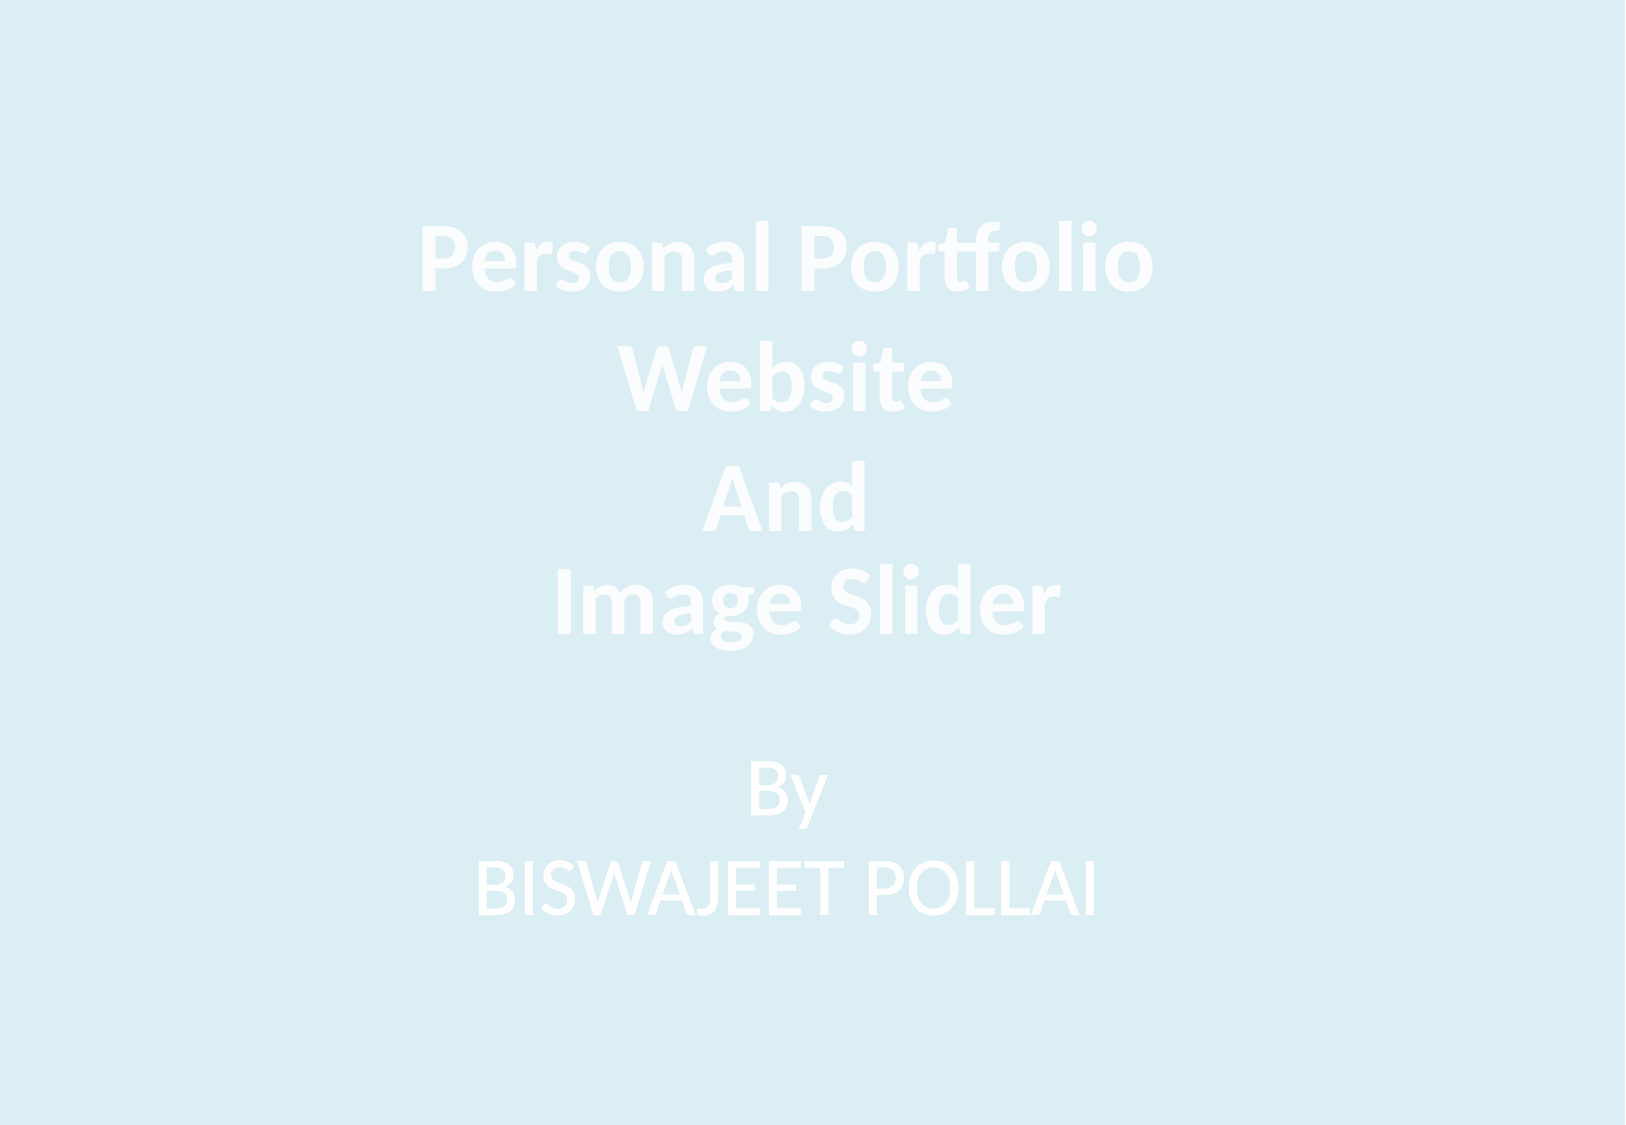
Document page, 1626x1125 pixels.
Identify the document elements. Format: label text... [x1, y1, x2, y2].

text_box Personal Portfolio Website And [230, 184, 1344, 560]
text_box Image Slider [250, 527, 1364, 662]
text_box By BISWAJEET POLLAI [457, 724, 1116, 939]
